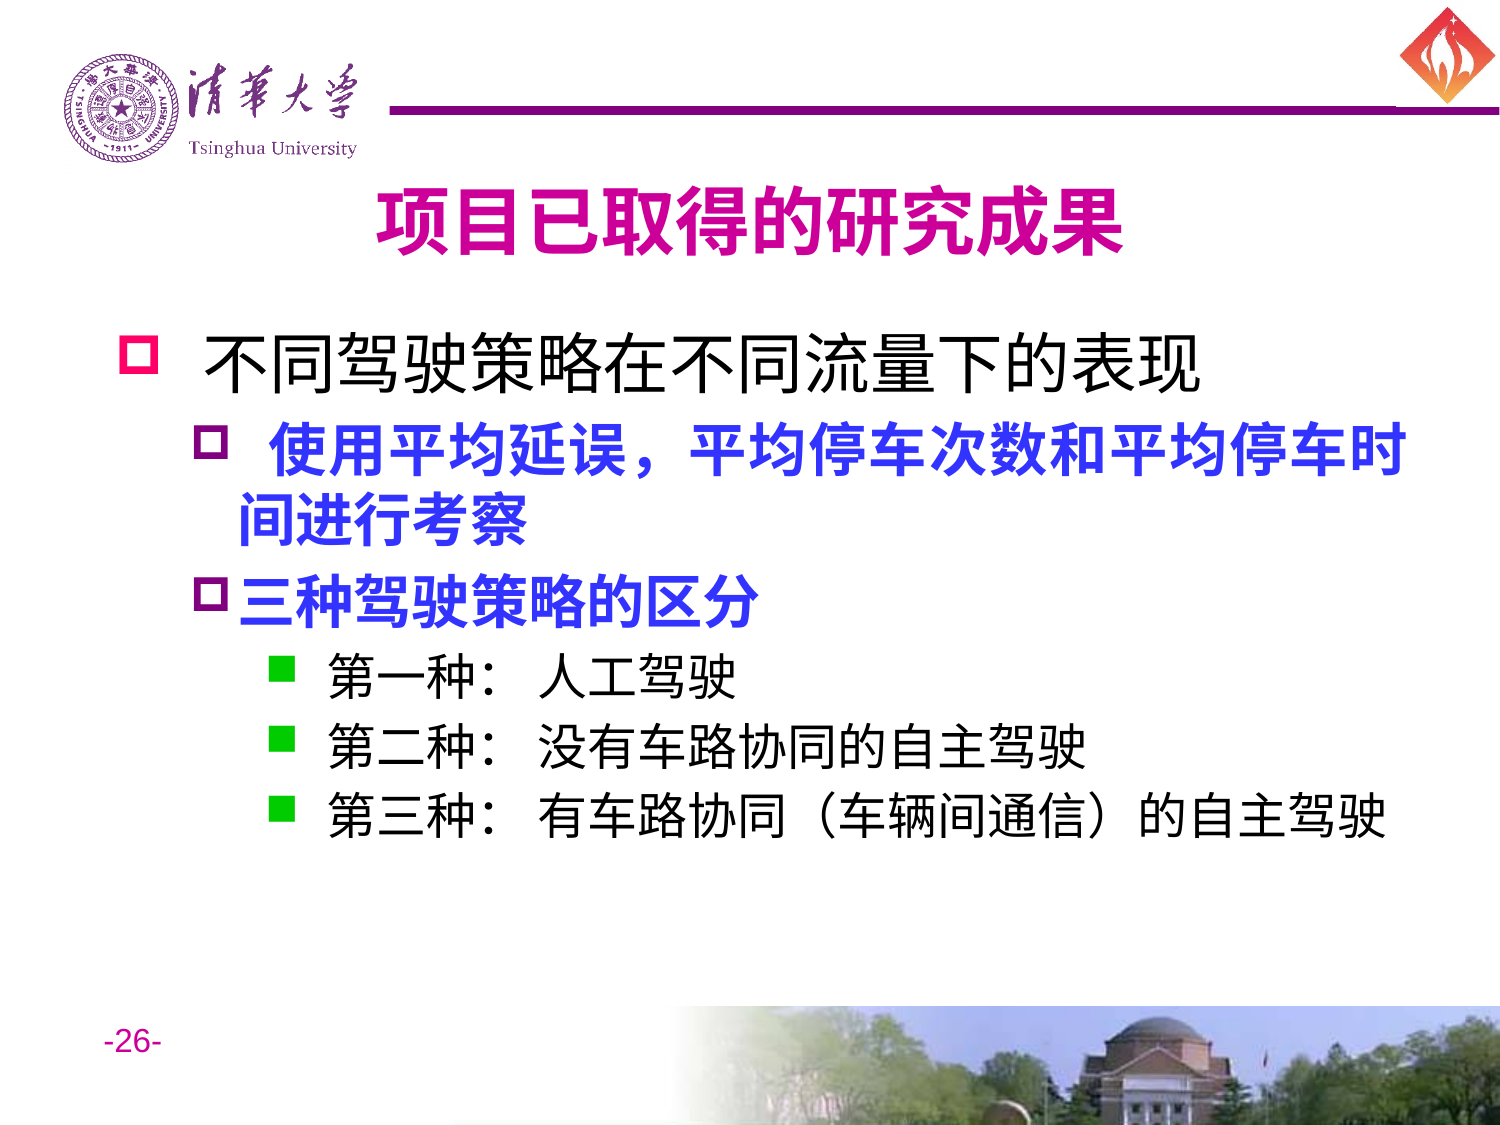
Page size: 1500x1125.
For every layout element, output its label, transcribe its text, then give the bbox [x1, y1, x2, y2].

list 不同驾驶策略在不同流量下的表现 使用平均延误，平均停车次数和平均停车时间进行考察 三种驾驶策略的区分 第一种： 人工驾驶 第二种： 没有车路协同的自主驾驶 第三种： 有车路协同（车辆间通信）的自主驾驶 [100, 314, 1424, 988]
picture [454, 1006, 1500, 1125]
picture [1396, 2, 1500, 107]
title 项目已取得的研究成果 [360, 160, 1424, 280]
picture [64, 54, 361, 173]
